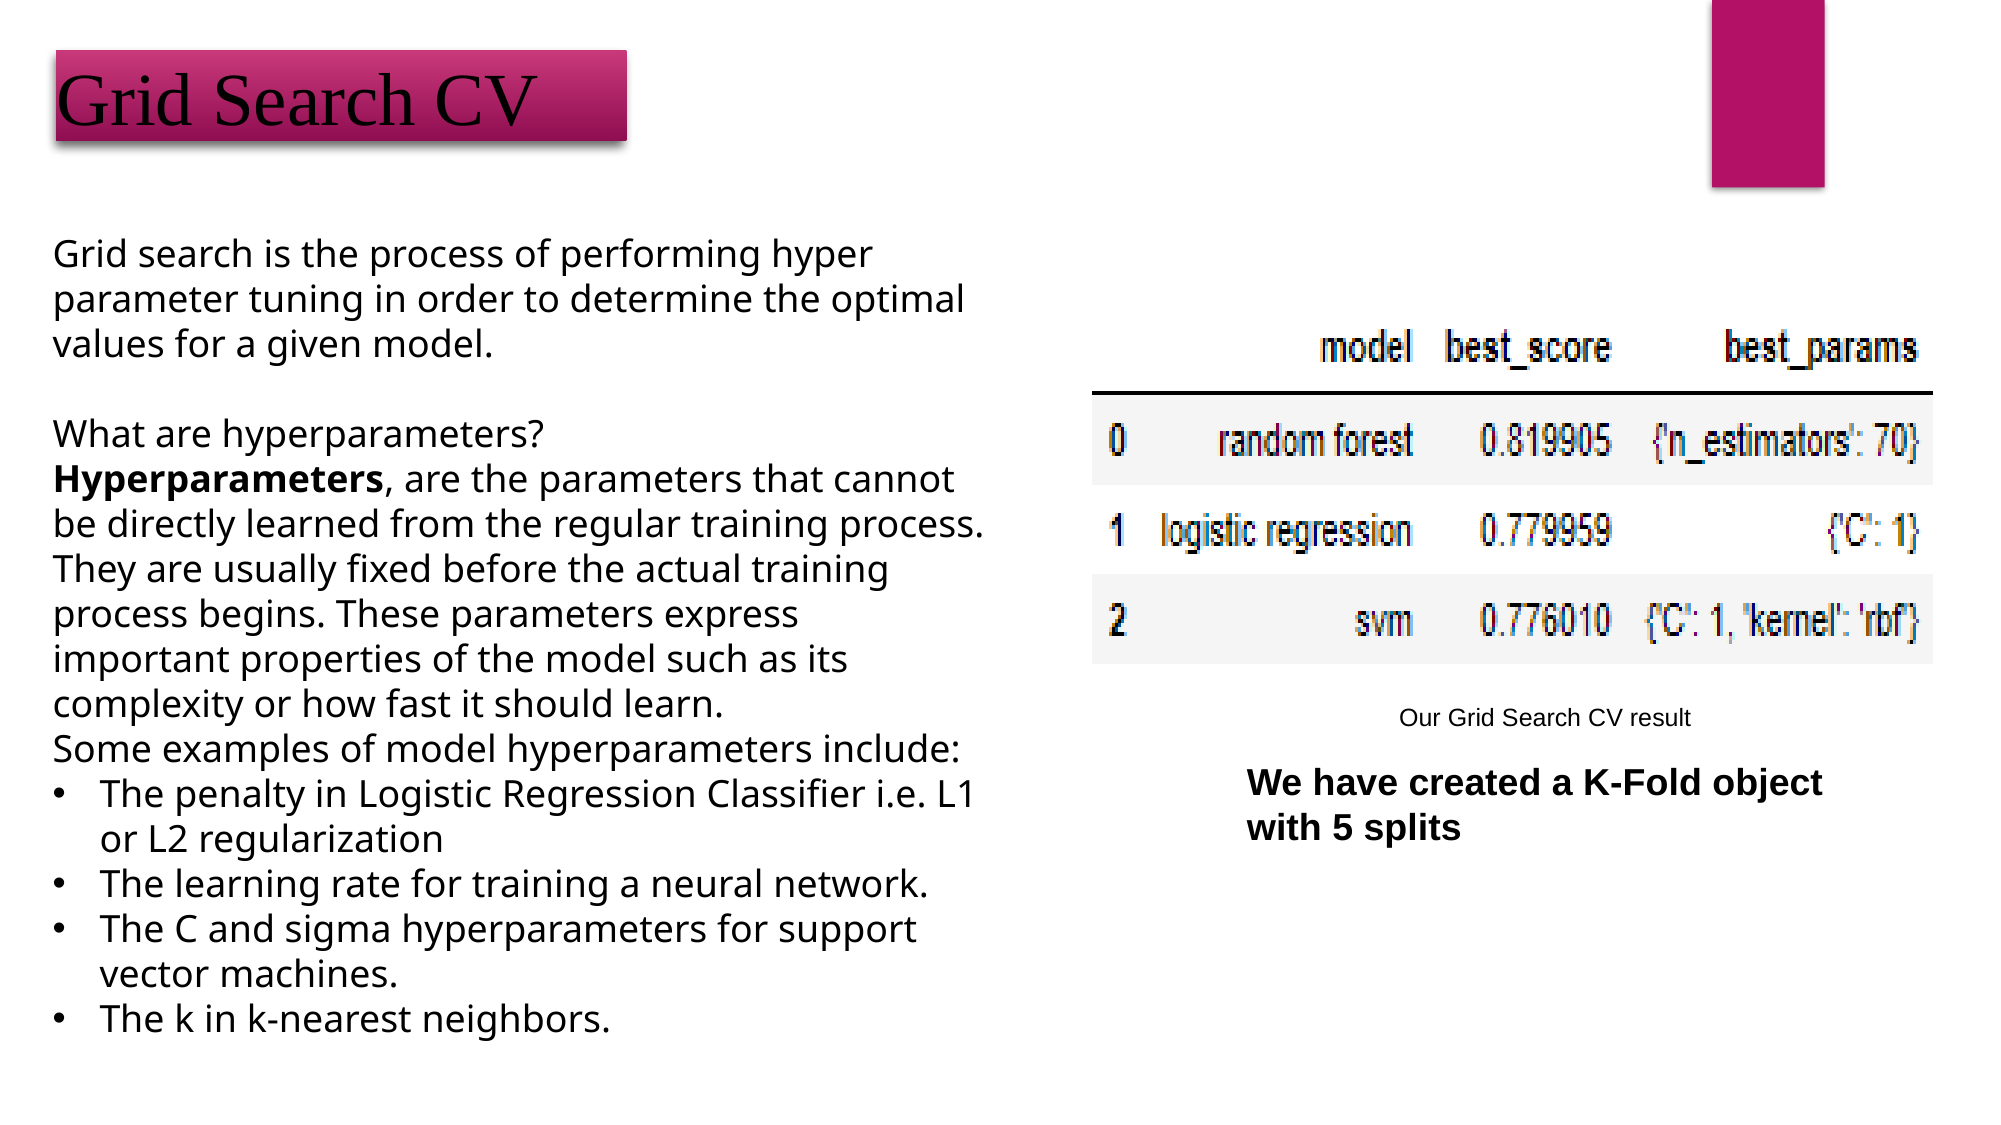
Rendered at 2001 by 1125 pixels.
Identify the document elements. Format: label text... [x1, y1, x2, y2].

text_box We have created a K-Fold object with 5 splits [1232, 750, 1905, 856]
text_box Grid Search CV [56, 50, 627, 141]
text_box Grid search is the process of performing hyper parameter tuning in order to determine the optimal values for a given model. What are hyperparameters? Hyperparameters, are the parameters that cannot be directly learned from the regular training process. They are usually fixed before the actual training process begins. These parameters express important properties of the model such as its complexity or how fast it should learn. Some examples of model hyperparameters include: The penalty in Logistic Regression Classifier i.e. L1 or L2 regularization The learning rate for training a neural network. The C and sigma hyperparameters for support vector machines. The k in k-nearest neighbors. [37, 222, 1002, 1093]
picture [1060, 285, 1963, 730]
